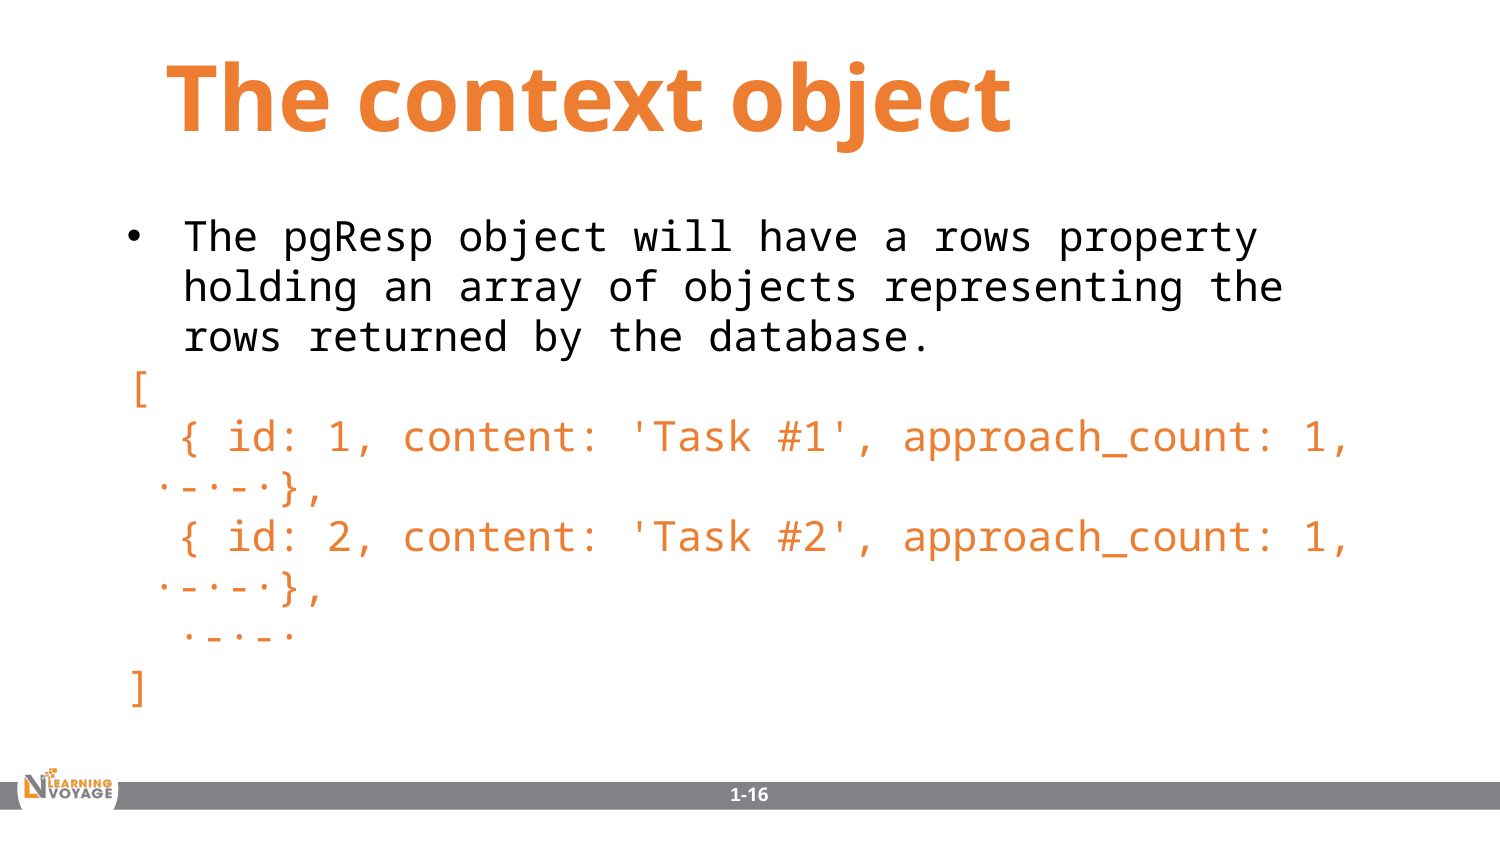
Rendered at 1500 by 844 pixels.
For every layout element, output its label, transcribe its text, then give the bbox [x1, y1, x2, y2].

text_box The context object [126, 37, 1231, 153]
slide_number 1-16 [692, 770, 784, 821]
picture [0, 706, 144, 844]
text_box The pgResp object will have a rows property holding an array of objects representing the rows returned by the database. [ { id: 1, content: 'Task #1', approach_count: 1, ·-·-·}, { id: 2, content: 'Task #2', approach_count: 1, ·-·-·}, ·-·-· ] [126, 207, 1373, 710]
